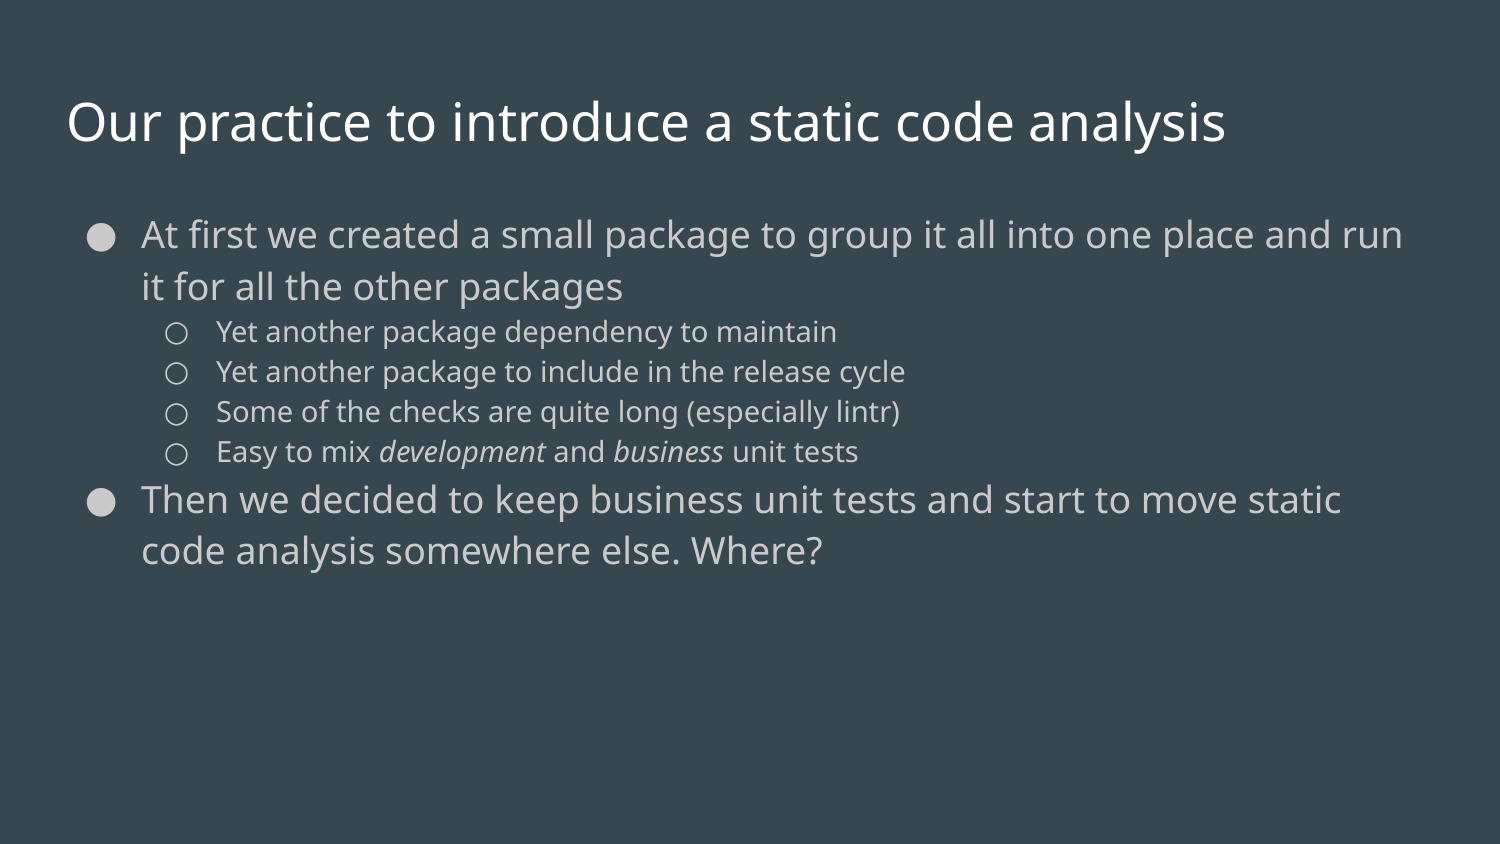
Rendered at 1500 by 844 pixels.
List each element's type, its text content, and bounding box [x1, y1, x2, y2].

title Our practice to introduce a static code analysis [51, 72, 1449, 167]
list At first we created a small package to group it all into one place and run it for all the other packages Yet another package dependency to maintain Yet another package to include in the release cycle Some of the checks are quite long (especially lintr) Easy to mix development and business unit tests Then we decided to keep business unit tests and start to move static code analysis somewhere else. Where? [51, 189, 1449, 750]
